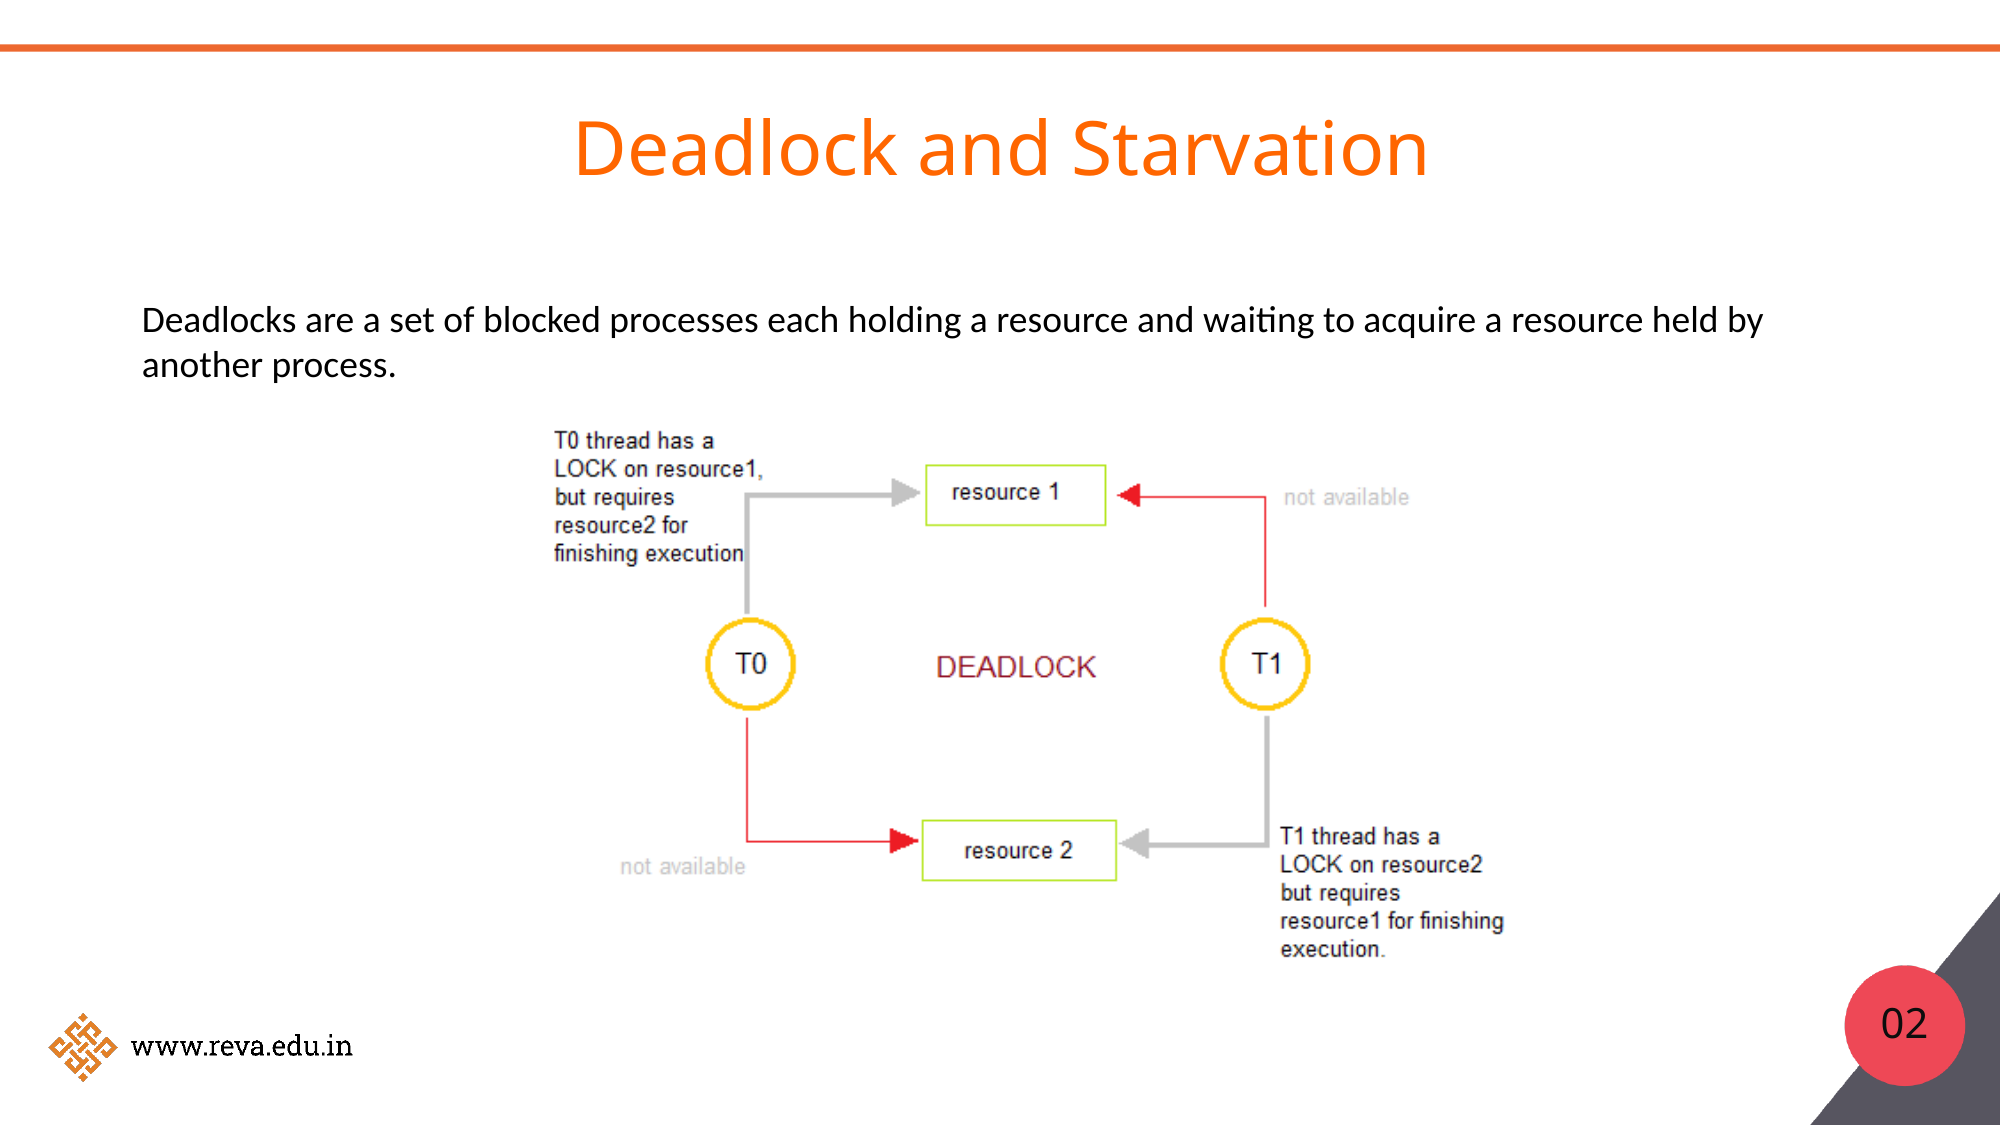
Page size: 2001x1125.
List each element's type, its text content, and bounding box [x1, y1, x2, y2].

picture [1801, 882, 2000, 1125]
title Deadlock and Starvation [392, 51, 1612, 240]
picture [31, 1003, 366, 1092]
picture [546, 391, 1522, 1017]
text_box 02 [1865, 989, 1944, 1054]
text_box Deadlocks are a set of blocked processes each holding a resource and waiting to acquire a resource held by another process. [127, 287, 1895, 393]
